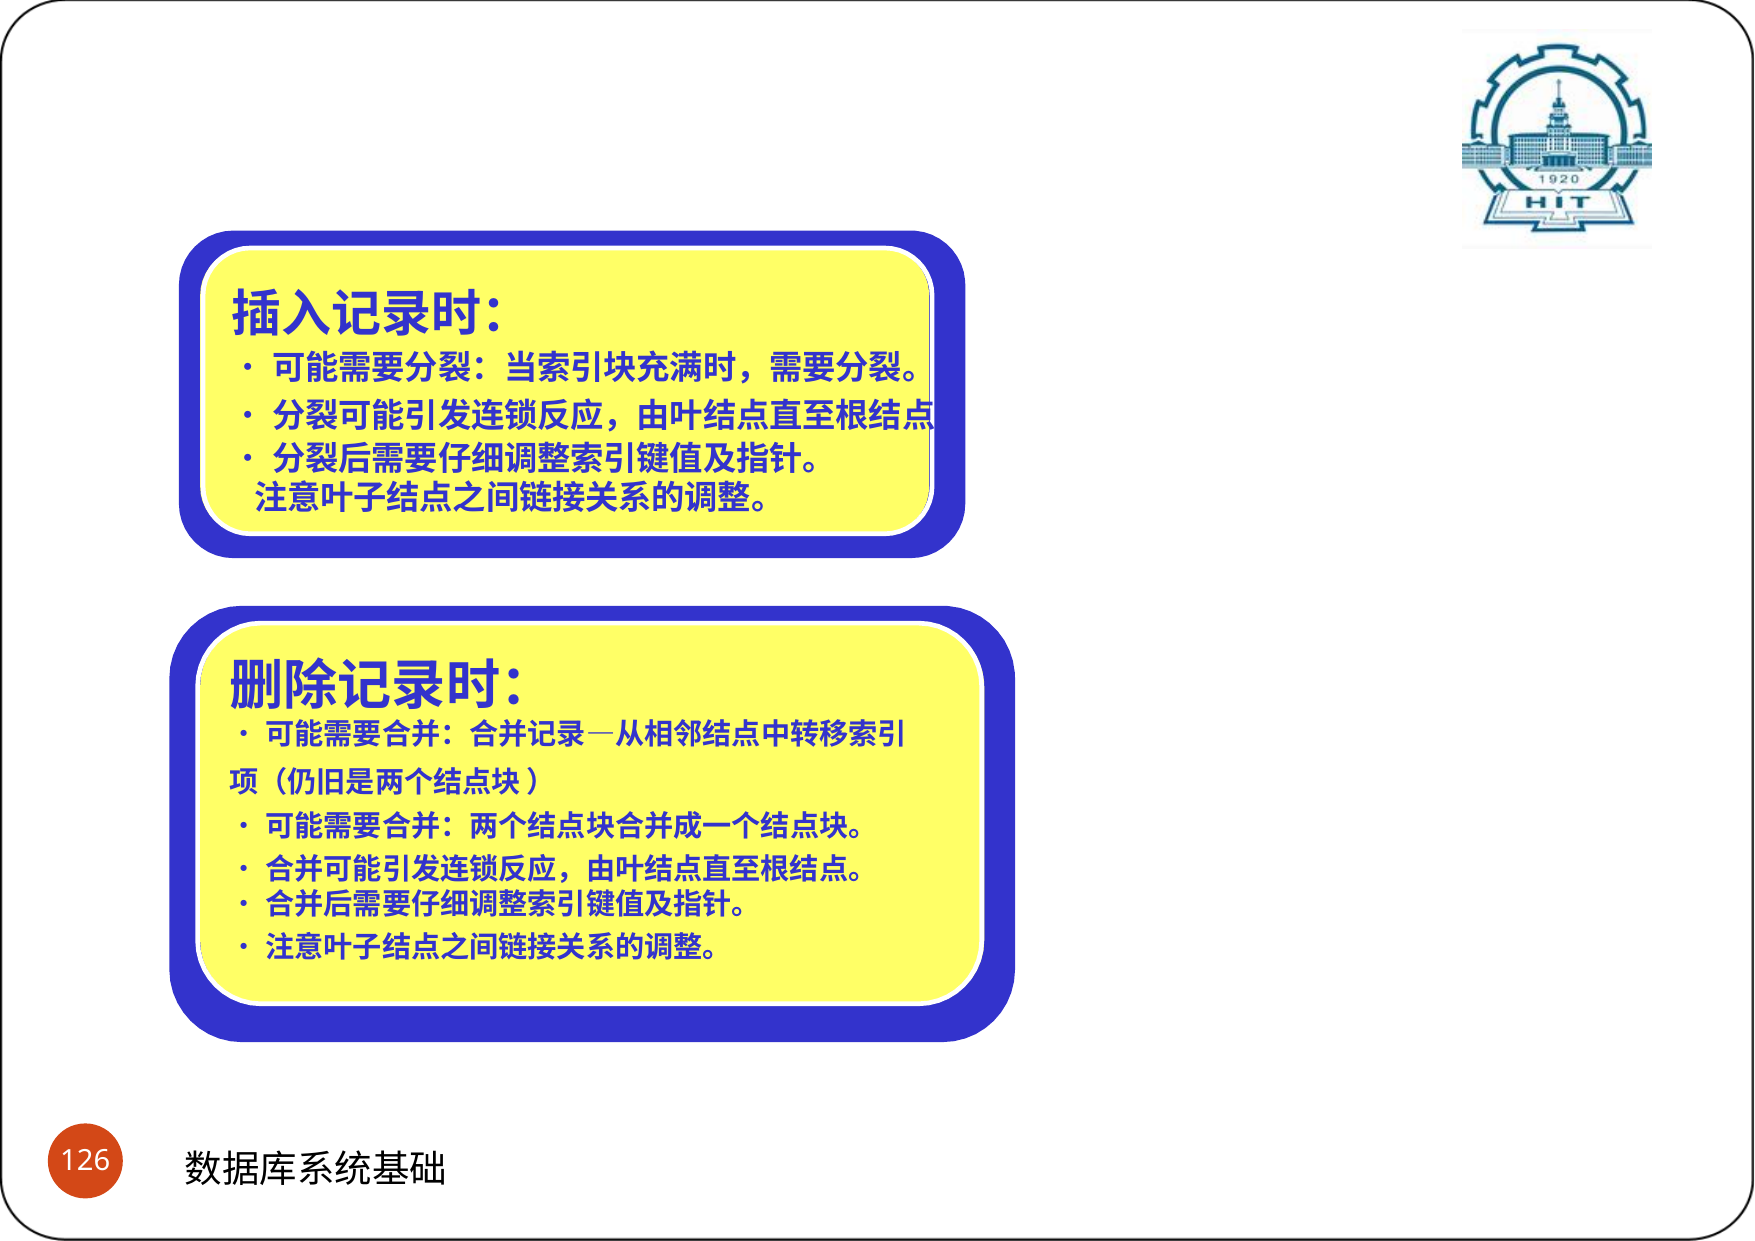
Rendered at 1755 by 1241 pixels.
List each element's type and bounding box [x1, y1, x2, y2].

text_box [169, 605, 1016, 1076]
title [171, 63, 1583, 271]
text_box [178, 271, 966, 559]
picture [0, 0, 1755, 1241]
